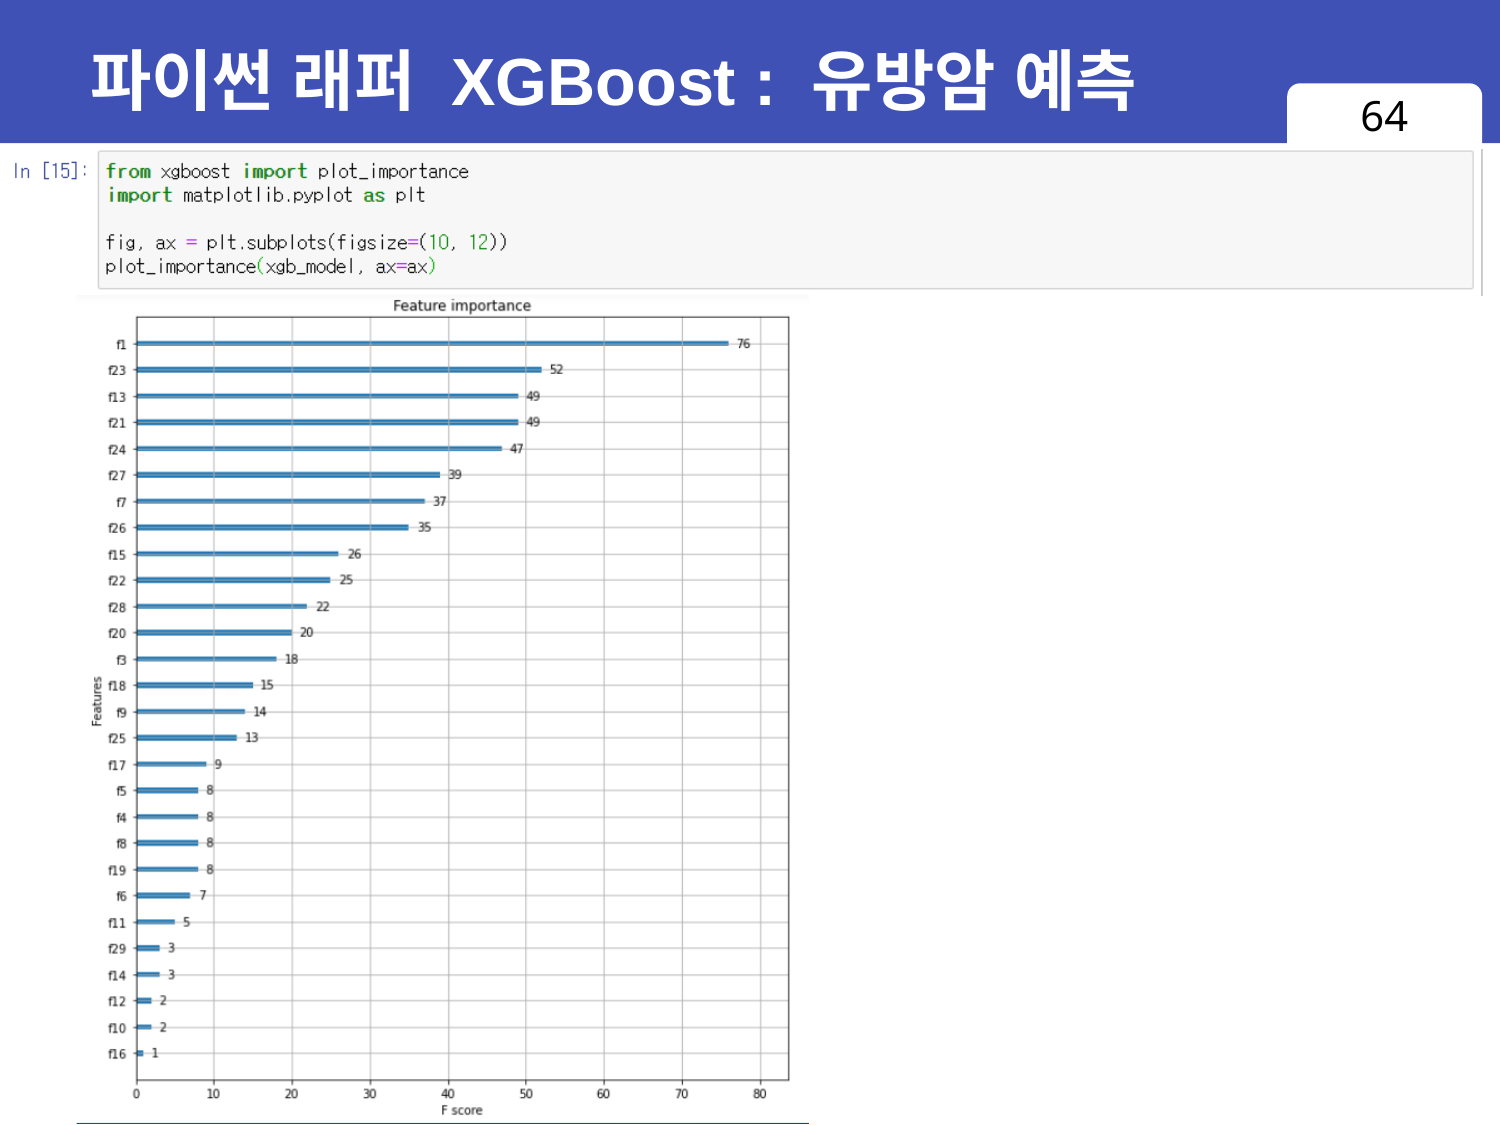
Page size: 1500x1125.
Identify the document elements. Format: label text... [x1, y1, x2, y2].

picture [0, 148, 1500, 1124]
title 파이썬 래퍼 XGBoost : 유방암 예측 [74, 16, 1426, 141]
slide_number 64 [1286, 81, 1483, 147]
